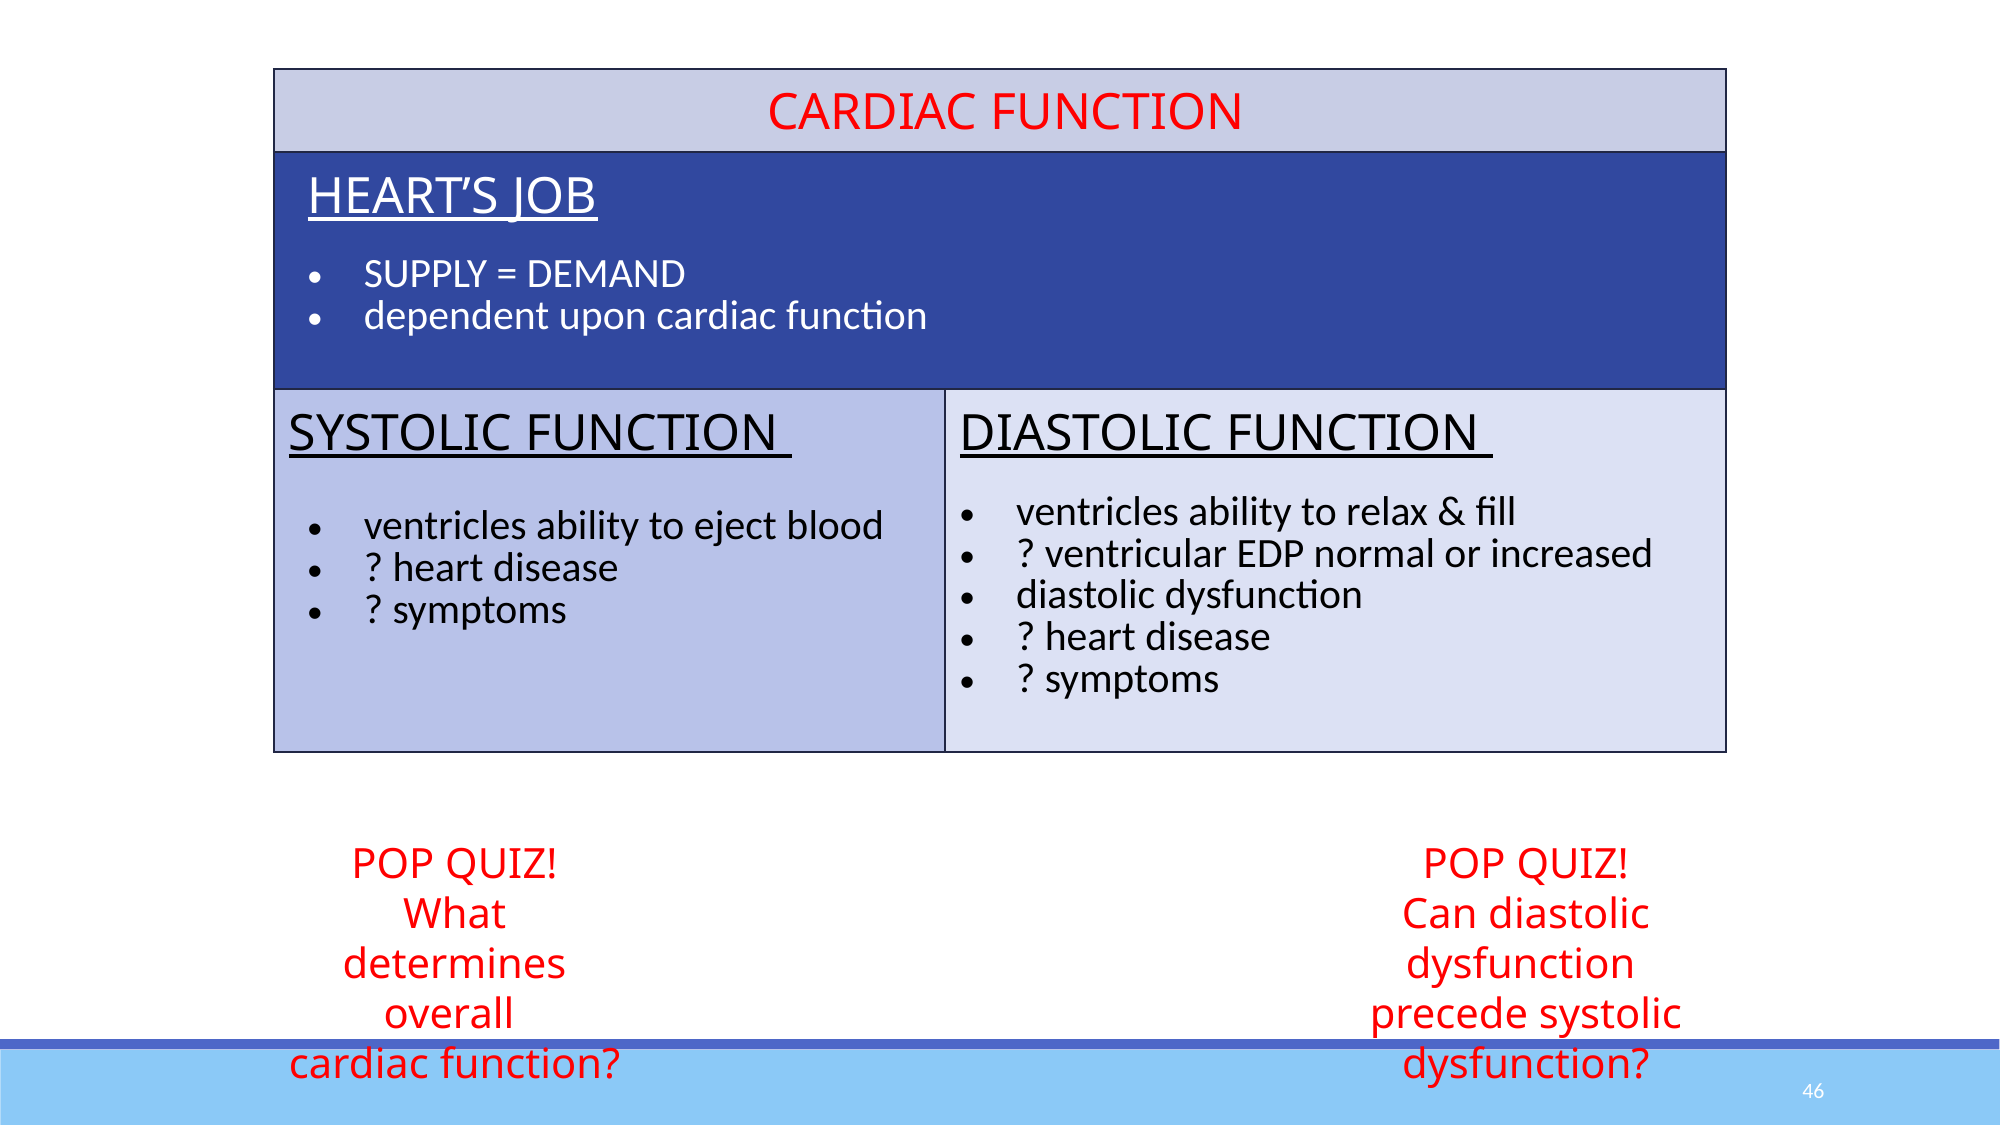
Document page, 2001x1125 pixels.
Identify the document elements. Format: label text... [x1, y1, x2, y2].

table_cell HEART’S JOB SUPPLY = DEMAND dependent upon cardiac function [275, 153, 1725, 388]
table_header CARDIAC FUNCTION [275, 70, 1725, 151]
table_cell DIASTOLIC FUNCTION ventricles ability to relax & fill ? ventricular EDP normal or increased diastolic dysfunction ? heart disease ? symptoms [946, 390, 1725, 751]
text_box POP QUIZ! Can diastolic dysfunction precede systolic dysfunction? [1320, 829, 1732, 1095]
table_cell SYSTOLIC FUNCTION ventricles ability to eject blood ? heart disease ? symptoms [275, 390, 944, 751]
text_box POP QUIZ! What determines overall cardiac function? [273, 829, 636, 1095]
slide_number 46 [1624, 1059, 1840, 1120]
